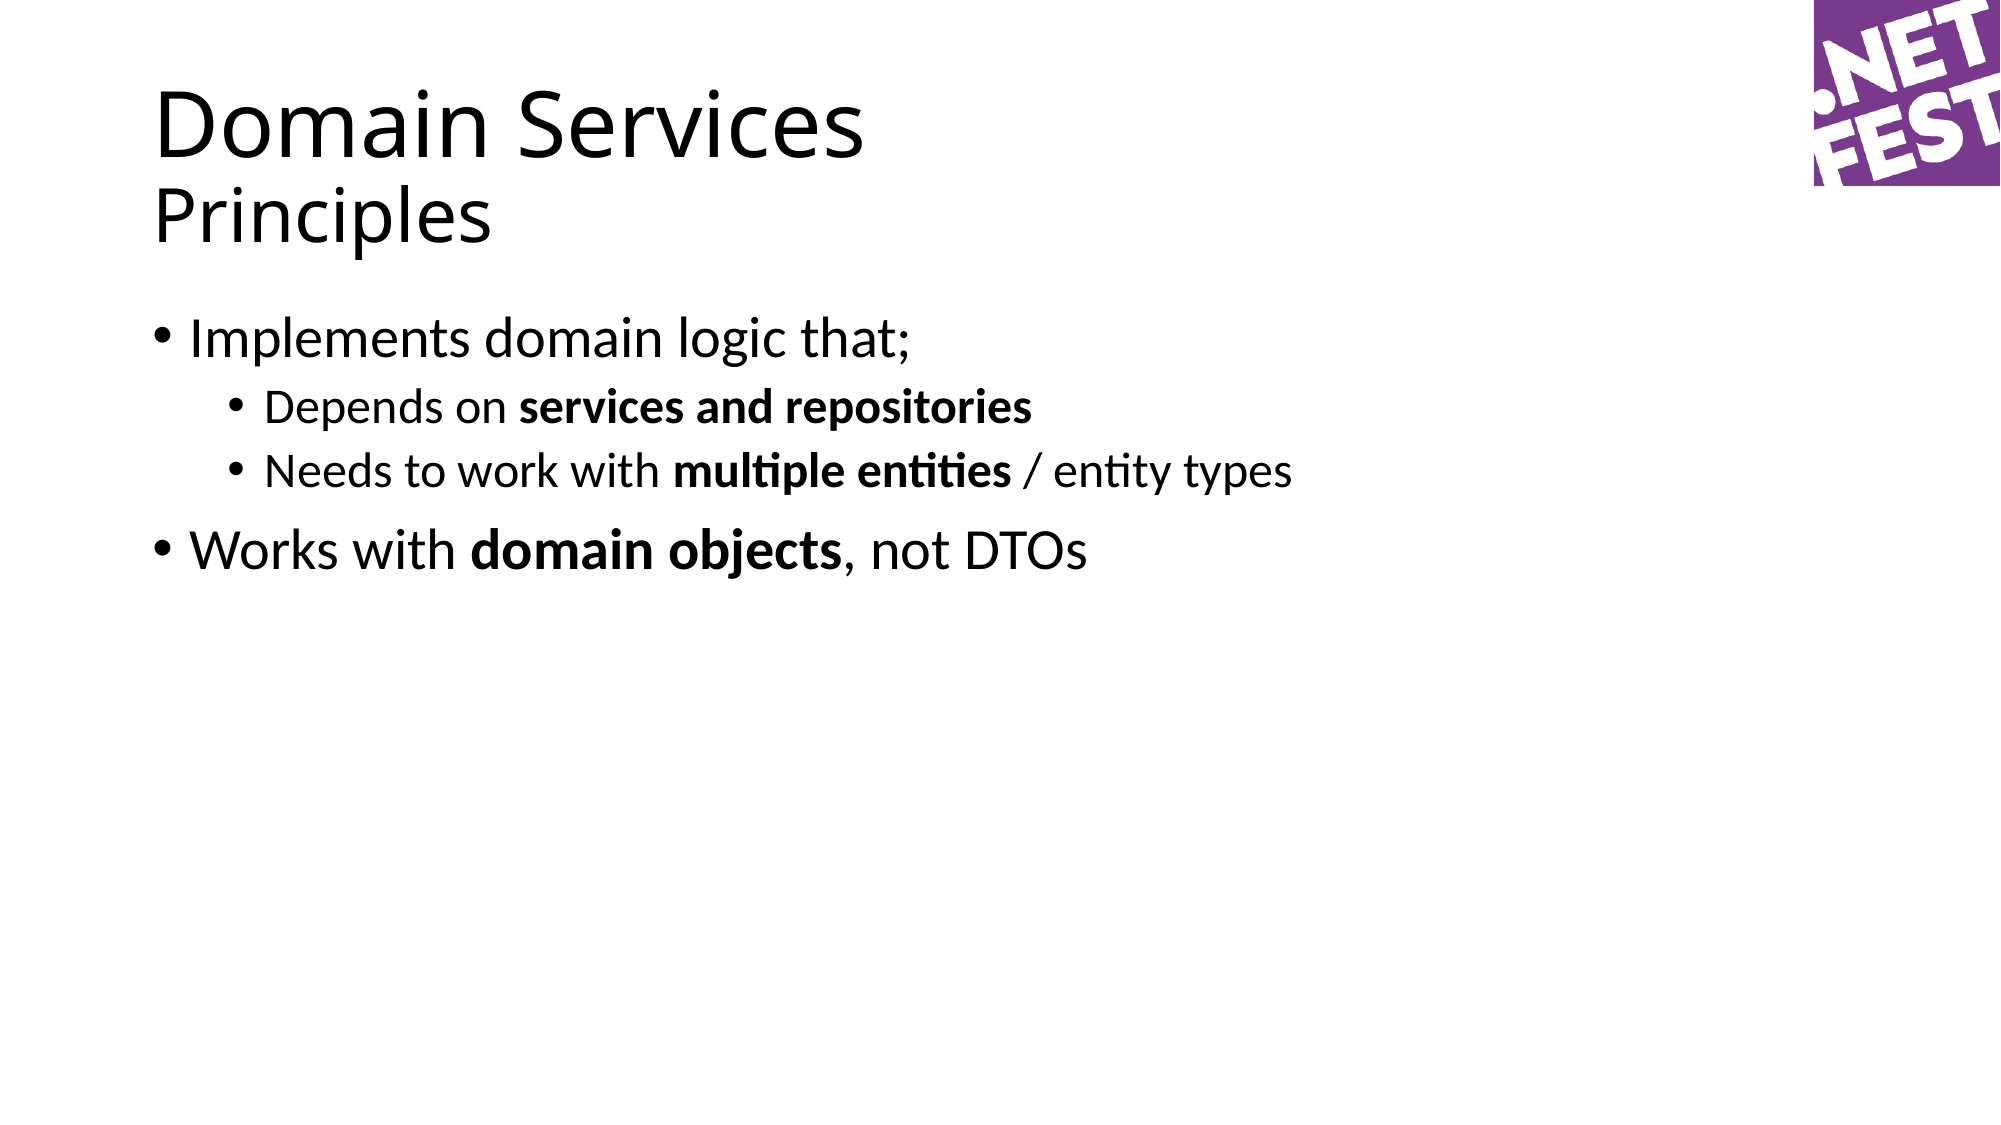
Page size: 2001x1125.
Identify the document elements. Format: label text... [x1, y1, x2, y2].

title Domain Services Principles [137, 59, 1863, 278]
list Implements domain logic that; Depends on services and repositories Needs to work with multiple entities / entity types Works with domain objects, not DTOs [137, 299, 1863, 1014]
picture [1814, 0, 2000, 186]
